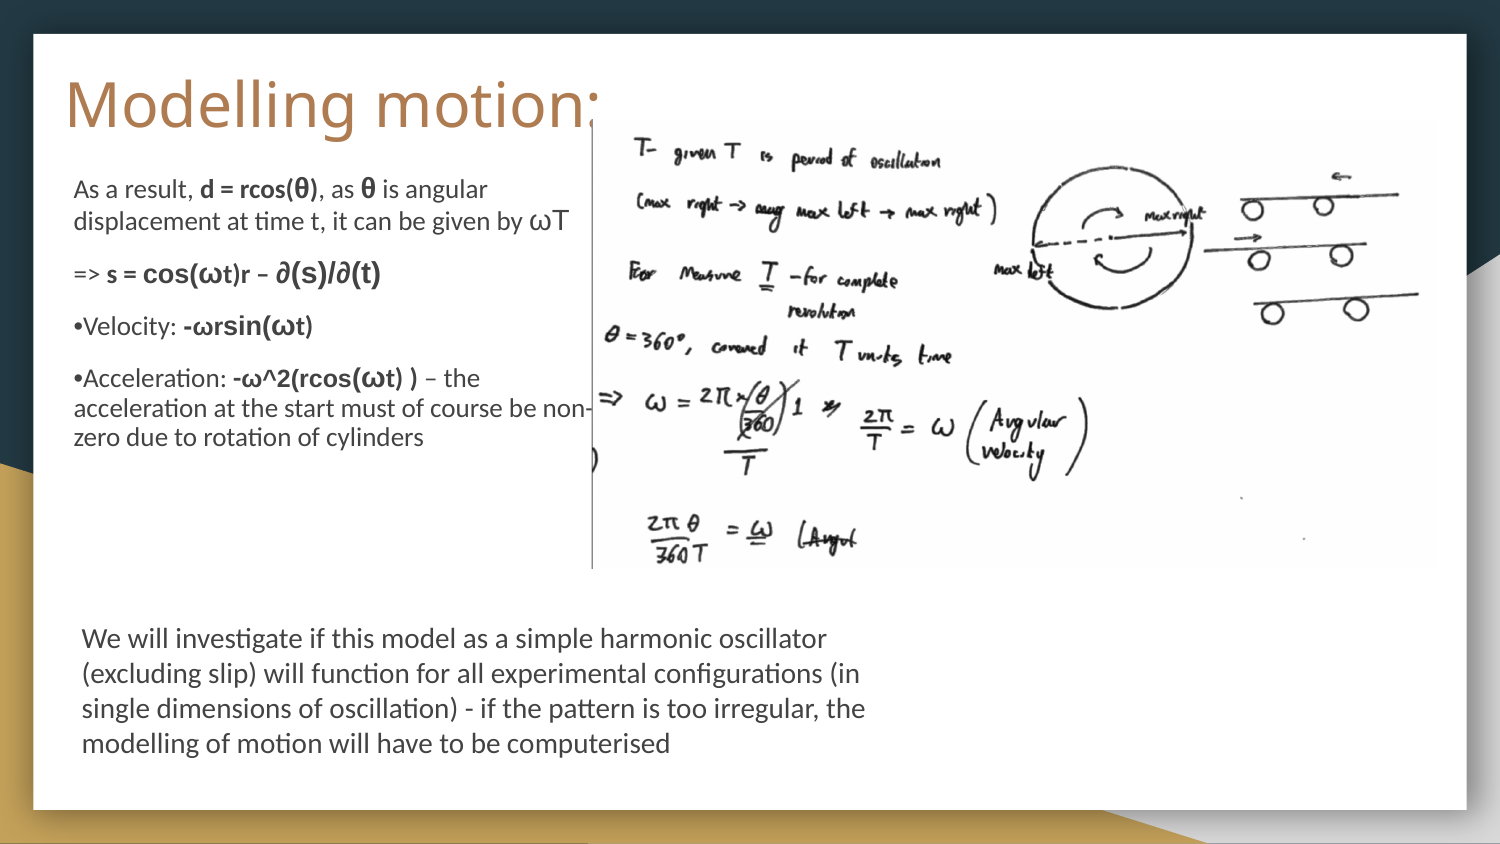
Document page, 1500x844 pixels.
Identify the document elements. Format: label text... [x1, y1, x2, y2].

text_box We will investigate if this model as a simple harmonic oscillator (excluding slip) will function for all experimental configurations (in single dimensions of oscillation) - if the pattern is too irregular, the modelling of motion will have to be computerised [66, 604, 783, 693]
list As a result, d = rcos(θ), as θ is angular displacement at time t, it can be given by ωT => s = cos⁡(ωt)r – ∂(s)/∂(t) •Velocity: -ωrsin⁡(ωt) •Acceleration: -ω^2(rcos(ωt) ) – the acceleration at the start must of course be non-zero due to rotation of cylinders [58, 170, 591, 560]
text_box Modelling motion: [49, 50, 770, 170]
picture [592, 0, 1435, 766]
